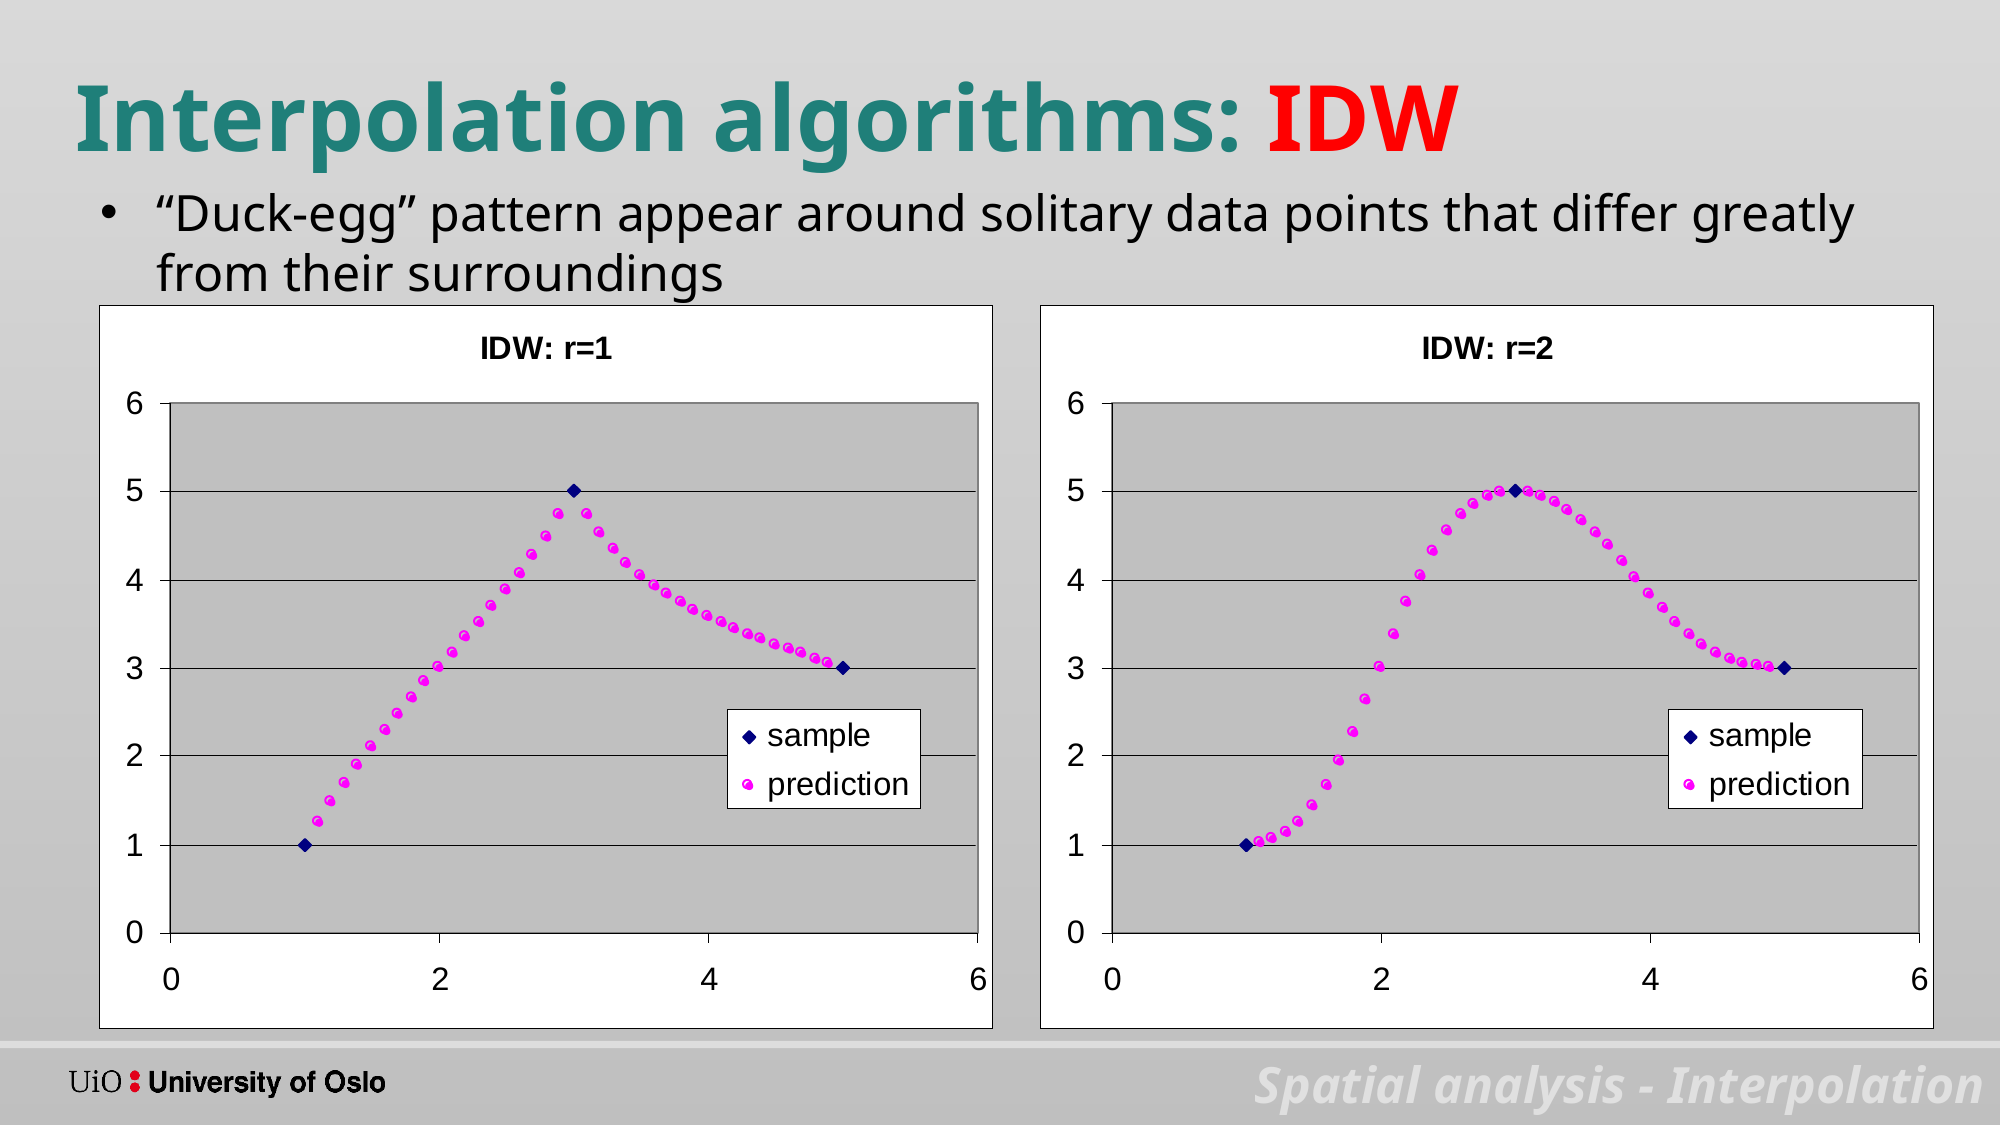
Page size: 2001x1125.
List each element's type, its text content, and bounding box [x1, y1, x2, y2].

text_box “Duck-egg” pattern appear around solitary data points that differ greatly from their surroundings [85, 174, 1937, 310]
picture [88, 295, 1004, 1039]
text_box [49, 32, 1046, 220]
picture [1030, 295, 1946, 1039]
text_box Interpolation algorithms: IDW [1046, 52, 2000, 177]
picture [69, 1070, 385, 1098]
